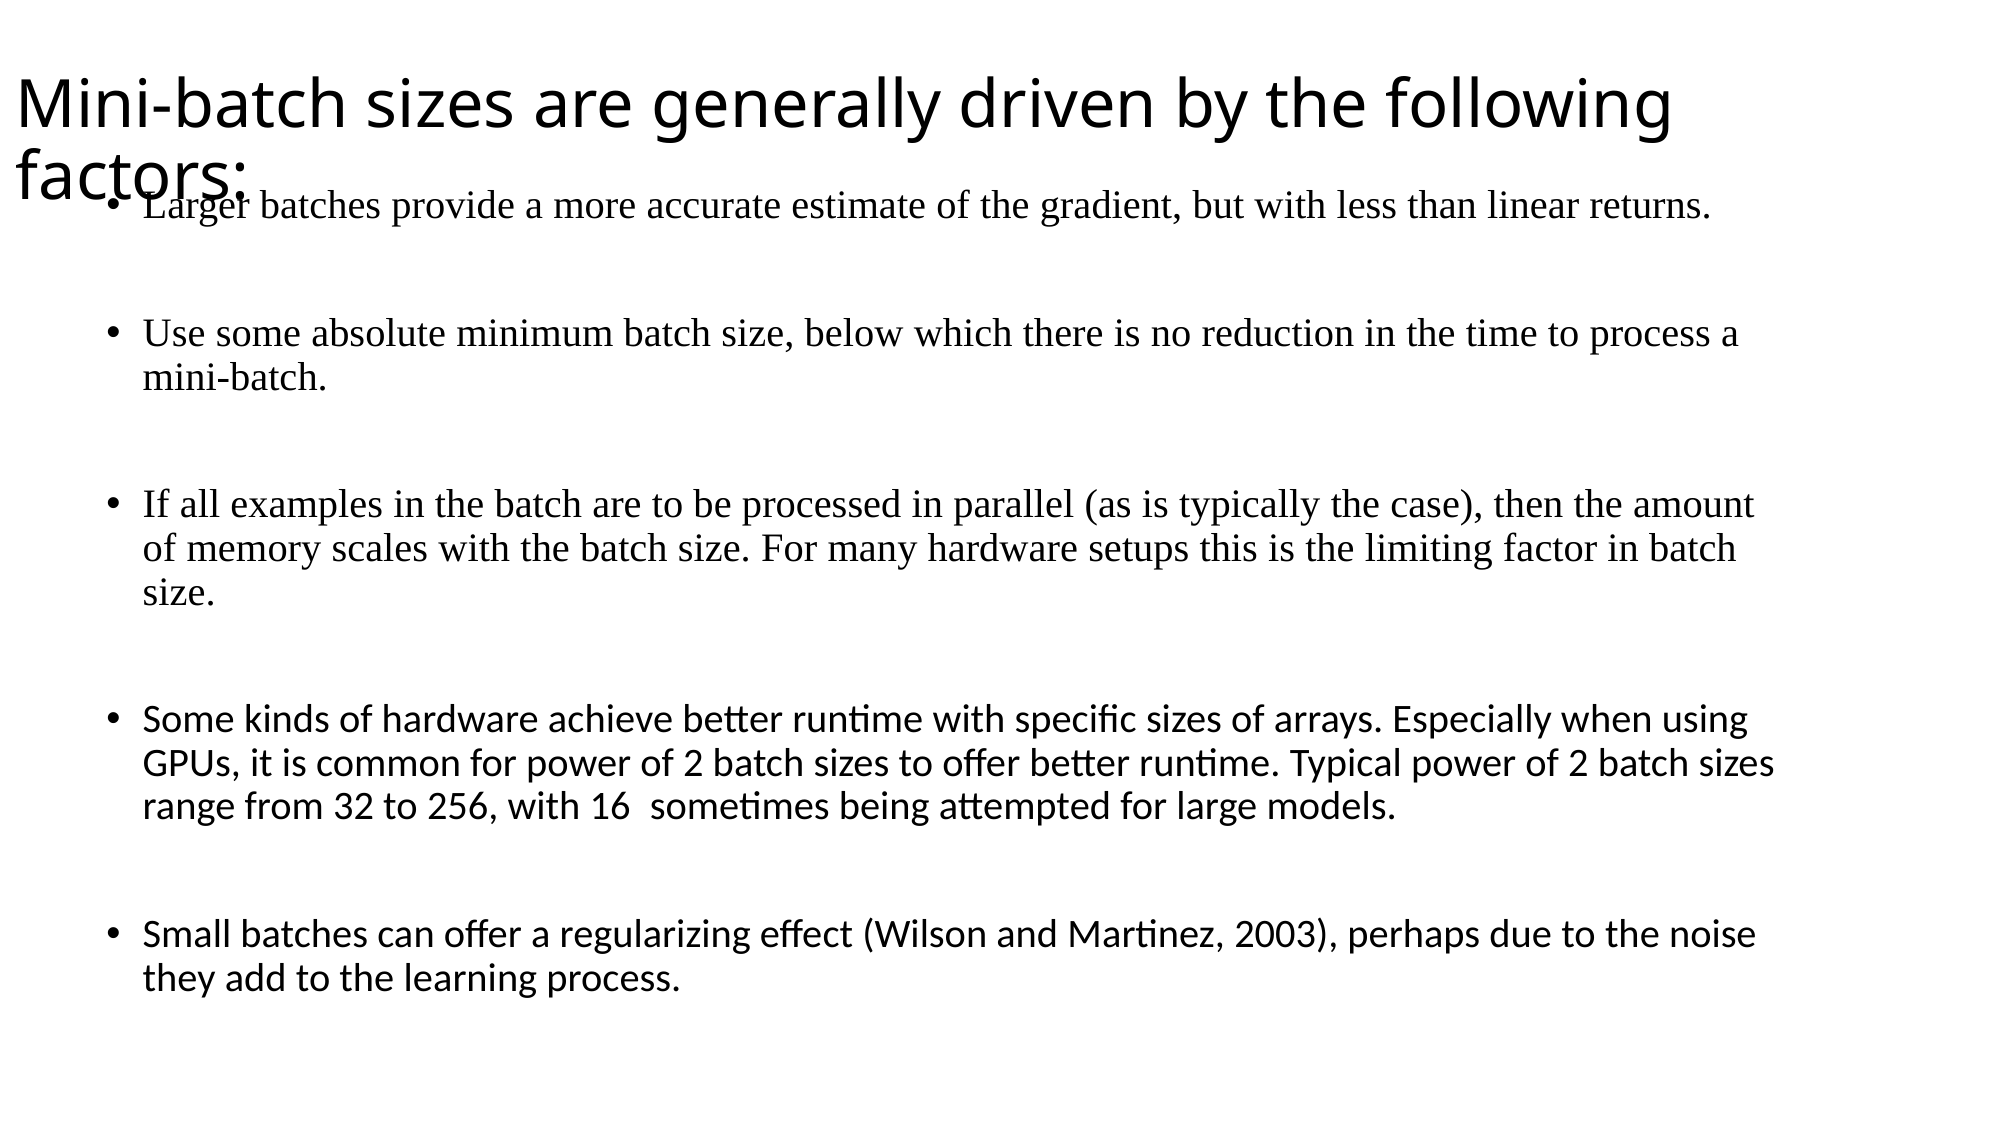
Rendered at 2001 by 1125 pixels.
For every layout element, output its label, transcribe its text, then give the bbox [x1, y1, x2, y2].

text_box Mini-batch sizes are generally driven by the following factors: [0, 0, 1726, 137]
text_box Larger batches provide a more accurate estimate of the gradient, but with less than linear returns. Use some absolute minimum batch size, below which there is no reduction in the time to process a mini-batch. If all examples in the batch are to be processed in parallel (as is typically the case), then the amount of memory scales with the batch size. For many hardware setups this is the limiting factor in batch size. Some kinds of hardware achieve better runtime with specific sizes of arrays. Especially when using GPUs, it is common for power of 2 batch sizes to offer better runtime. Typical power of 2 batch sizes range from 32 to 256, with 16 sometimes being attempted for large models. Small batches can offer a regularizing effect (Wilson and Martinez, 2003), perhaps due to the noise they add to the learning process. [91, 176, 1817, 1016]
